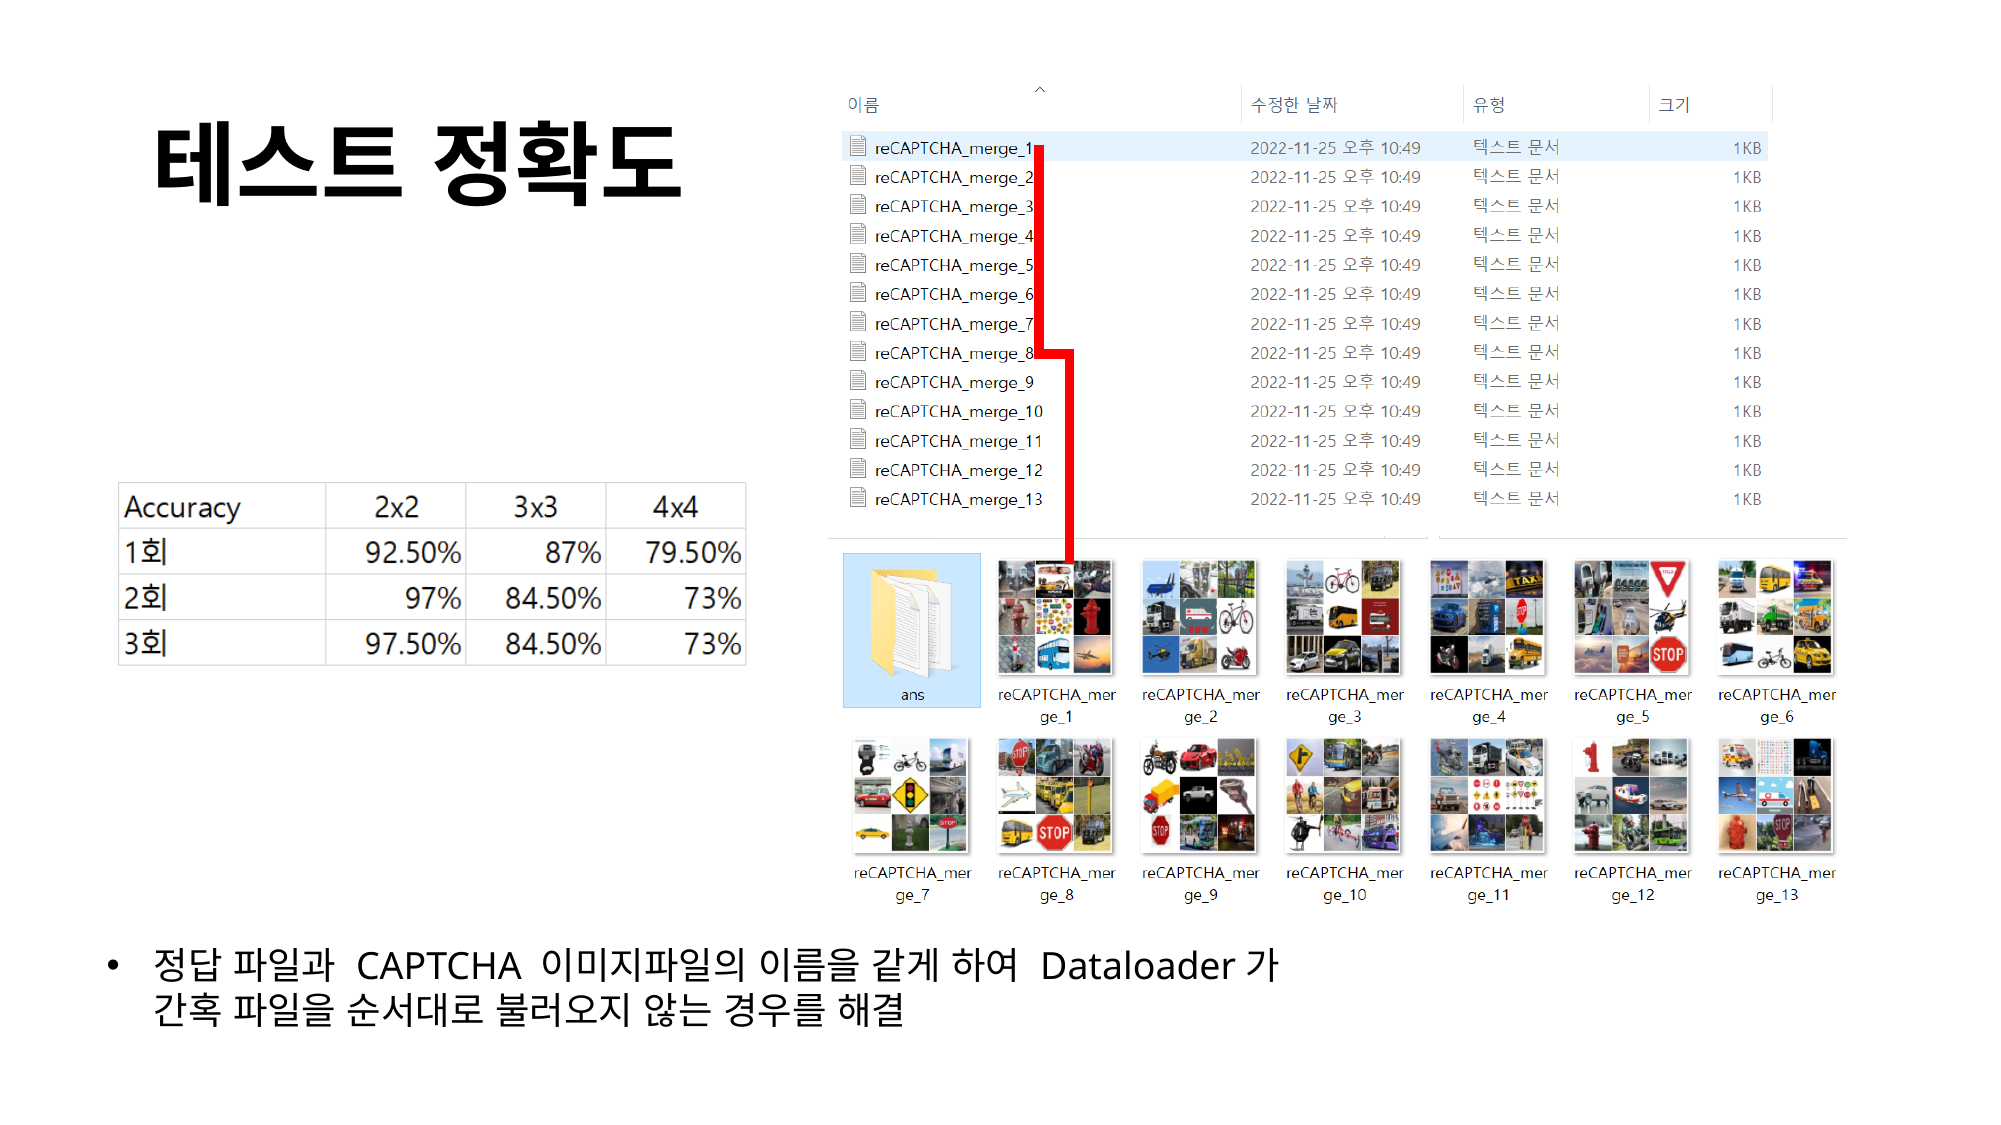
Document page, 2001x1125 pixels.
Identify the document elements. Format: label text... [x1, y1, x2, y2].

title 테스트 정확도 [137, 59, 1863, 278]
picture [828, 536, 1847, 912]
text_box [844, 338, 1264, 370]
picture [828, 82, 1854, 514]
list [118, 482, 750, 667]
text_box 정답 파일과 CAPTCHA 이미지파일의 이름을 같게 하여 Dataloader가 간혹 파일을 순서대로 불러오지 않는 경우를 해결 [91, 934, 1335, 1040]
